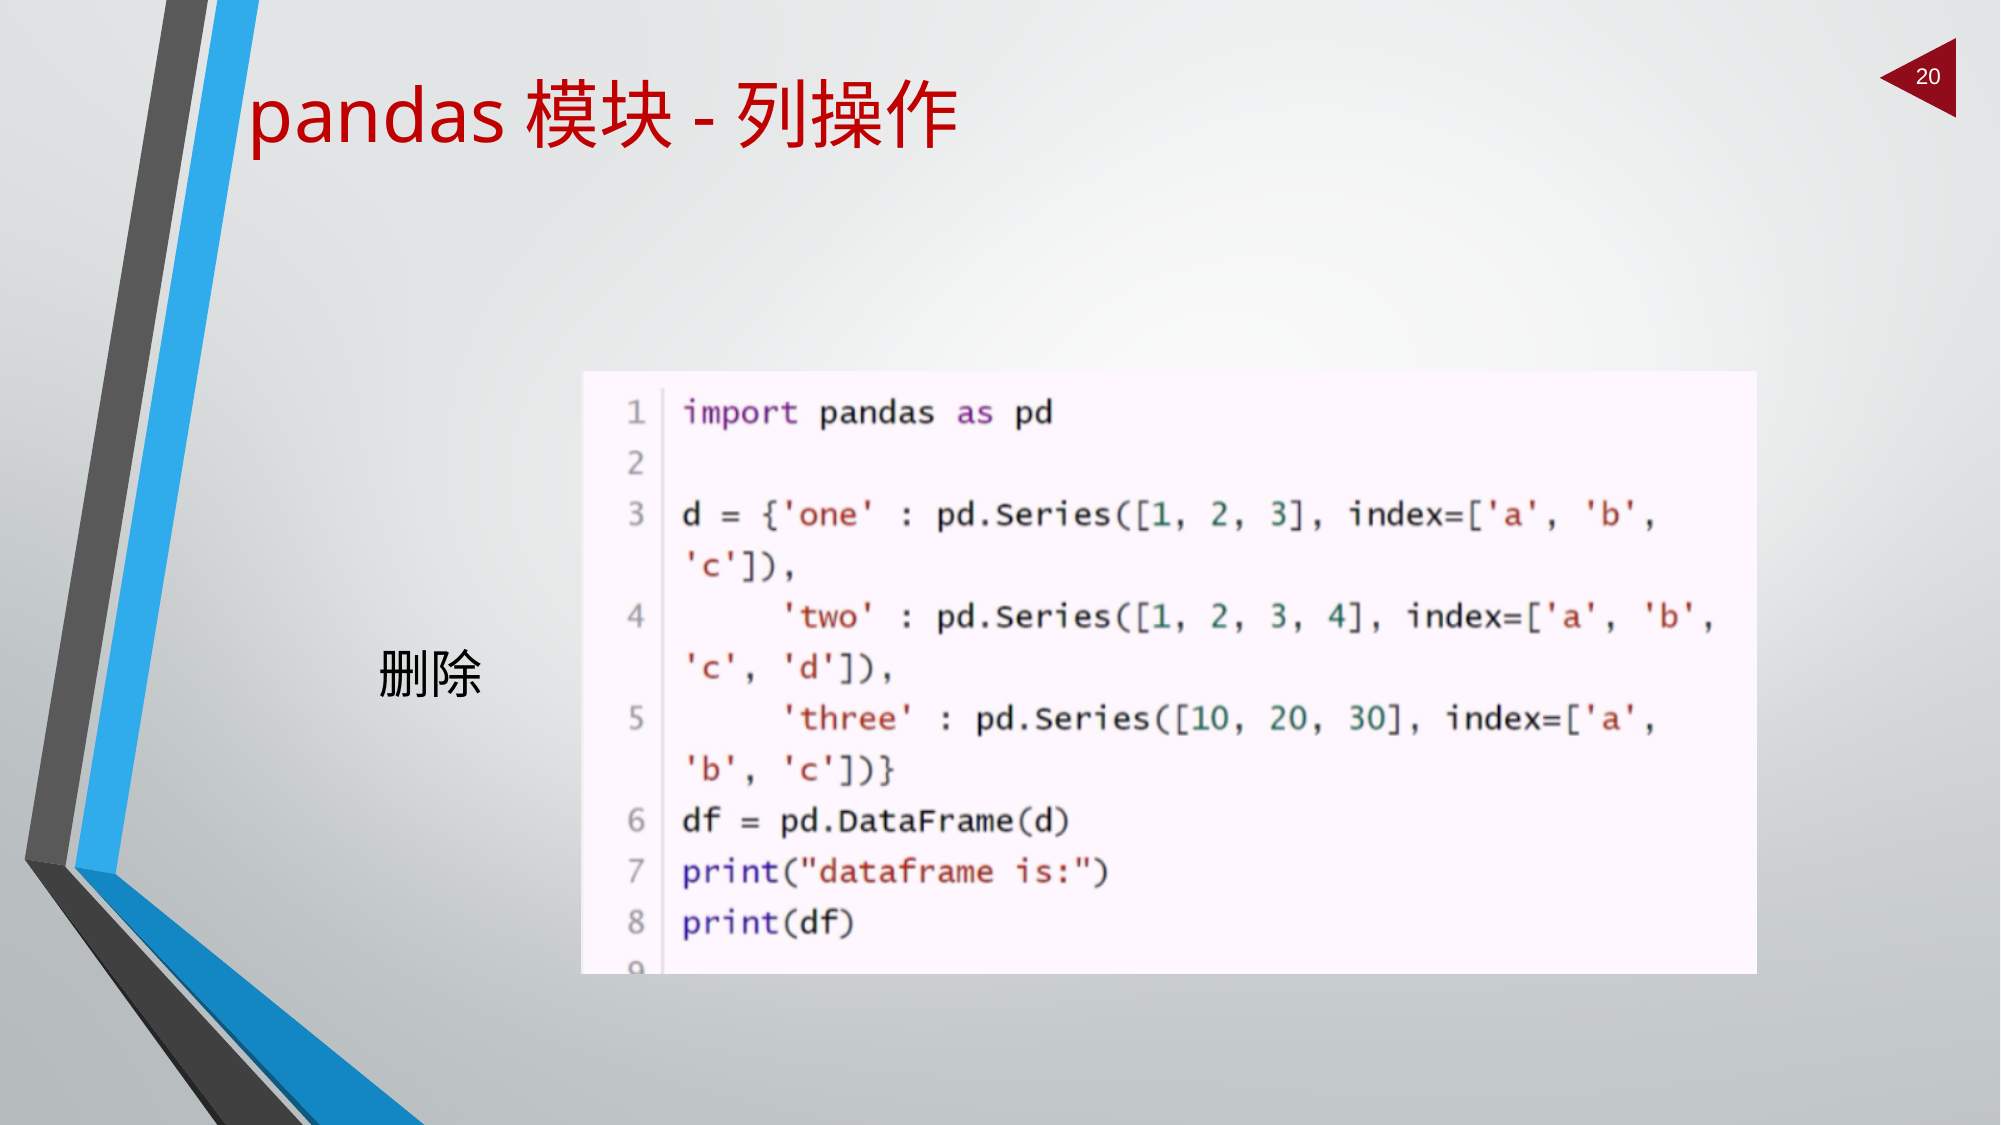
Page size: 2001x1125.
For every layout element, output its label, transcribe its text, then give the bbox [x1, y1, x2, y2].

text_box pandas模块-列操作 [233, 60, 1502, 203]
list 删除 [363, 281, 1680, 1064]
picture [581, 371, 1758, 974]
